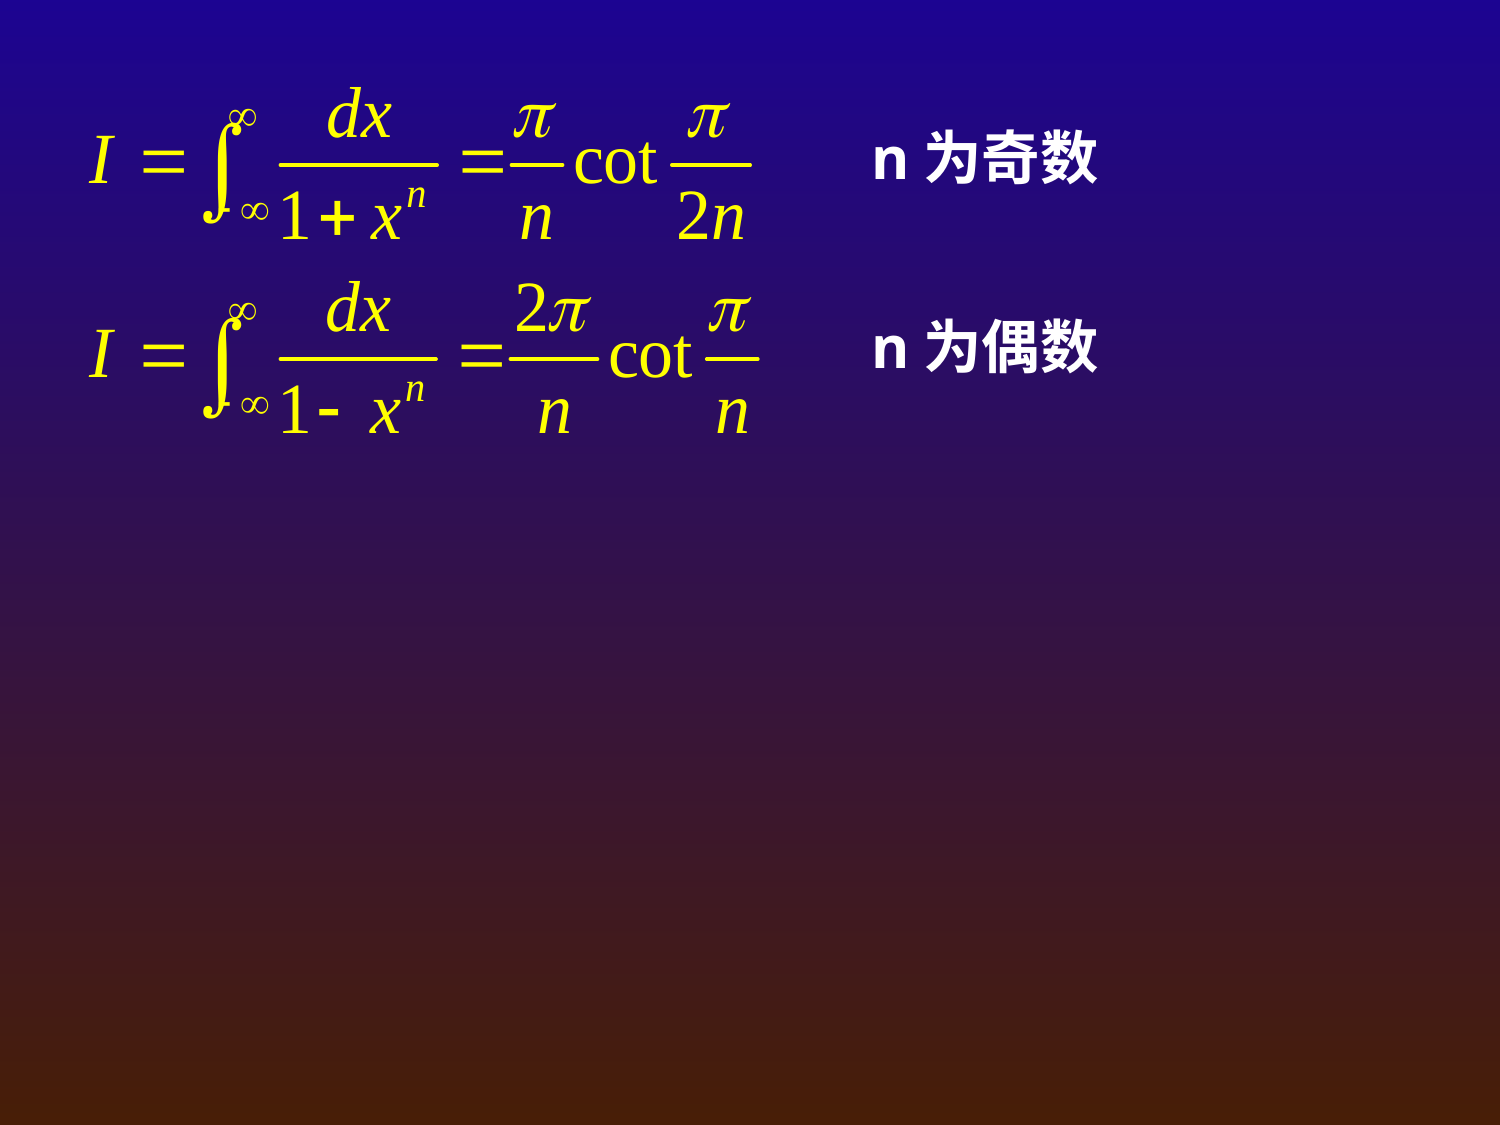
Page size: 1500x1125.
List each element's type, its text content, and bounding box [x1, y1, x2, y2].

text_box n为偶数 [856, 302, 1258, 388]
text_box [76, 66, 775, 451]
text_box n为奇数 [856, 113, 1258, 199]
